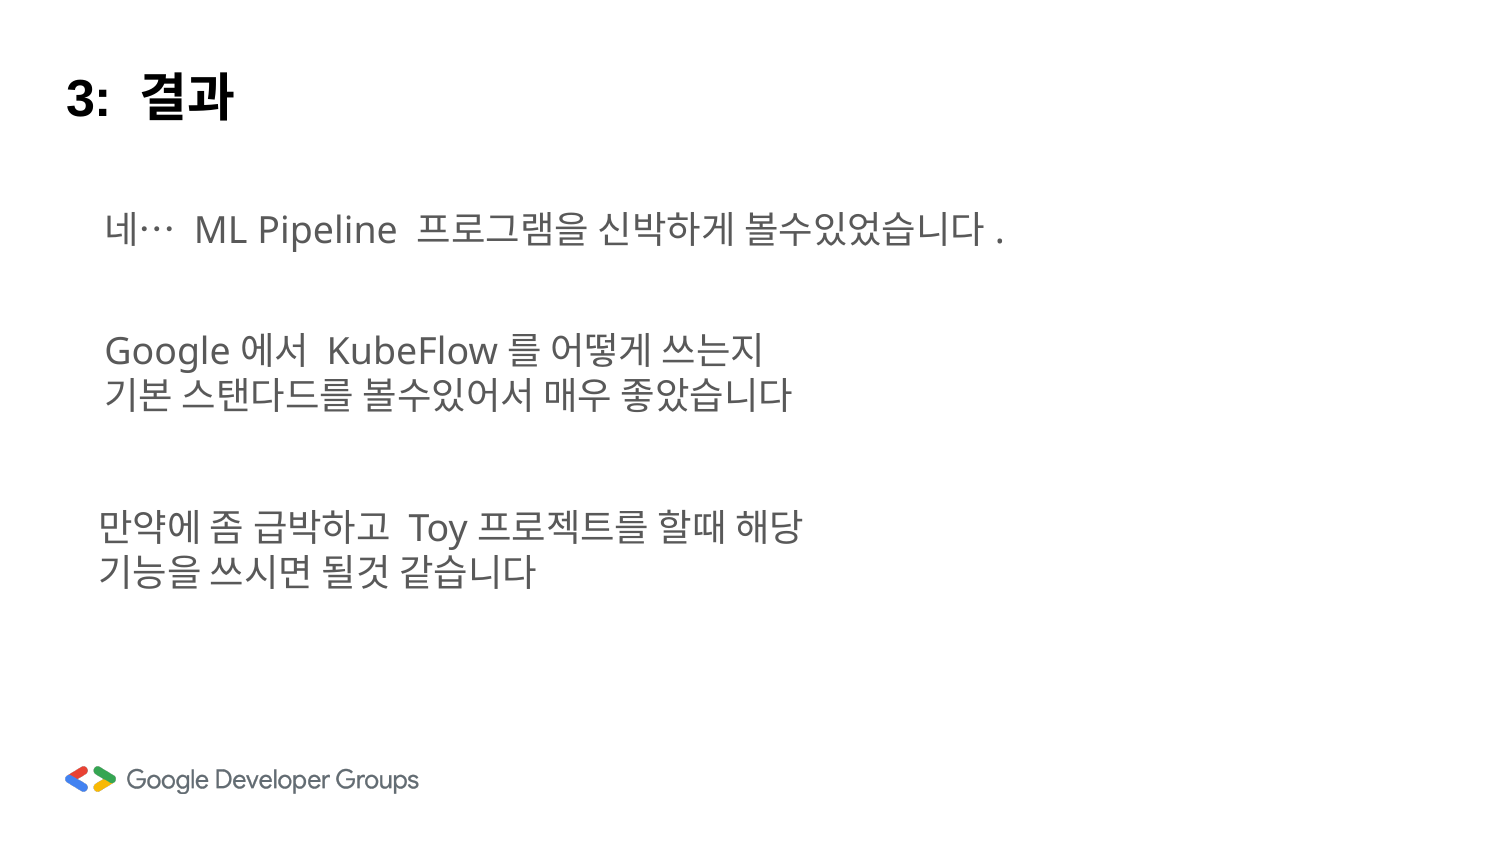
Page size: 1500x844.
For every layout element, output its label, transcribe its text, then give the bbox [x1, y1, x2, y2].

picture [64, 766, 419, 794]
title 3: 결과 [51, 61, 967, 131]
text_box 만약에 좀 급박하고 Toy프로젝트를 할때 해당 기능을 쓰시면 될것 같습니다 [83, 489, 916, 610]
text_box 네… ML Pipeline 프로그램을 신박하게 볼수있었습니다. [89, 190, 1391, 266]
text_box Google에서 KubeFlow를 어떻게 쓰는지 기본 스탠다드를 볼수있어서 매우 좋았습니다 [89, 312, 1391, 433]
